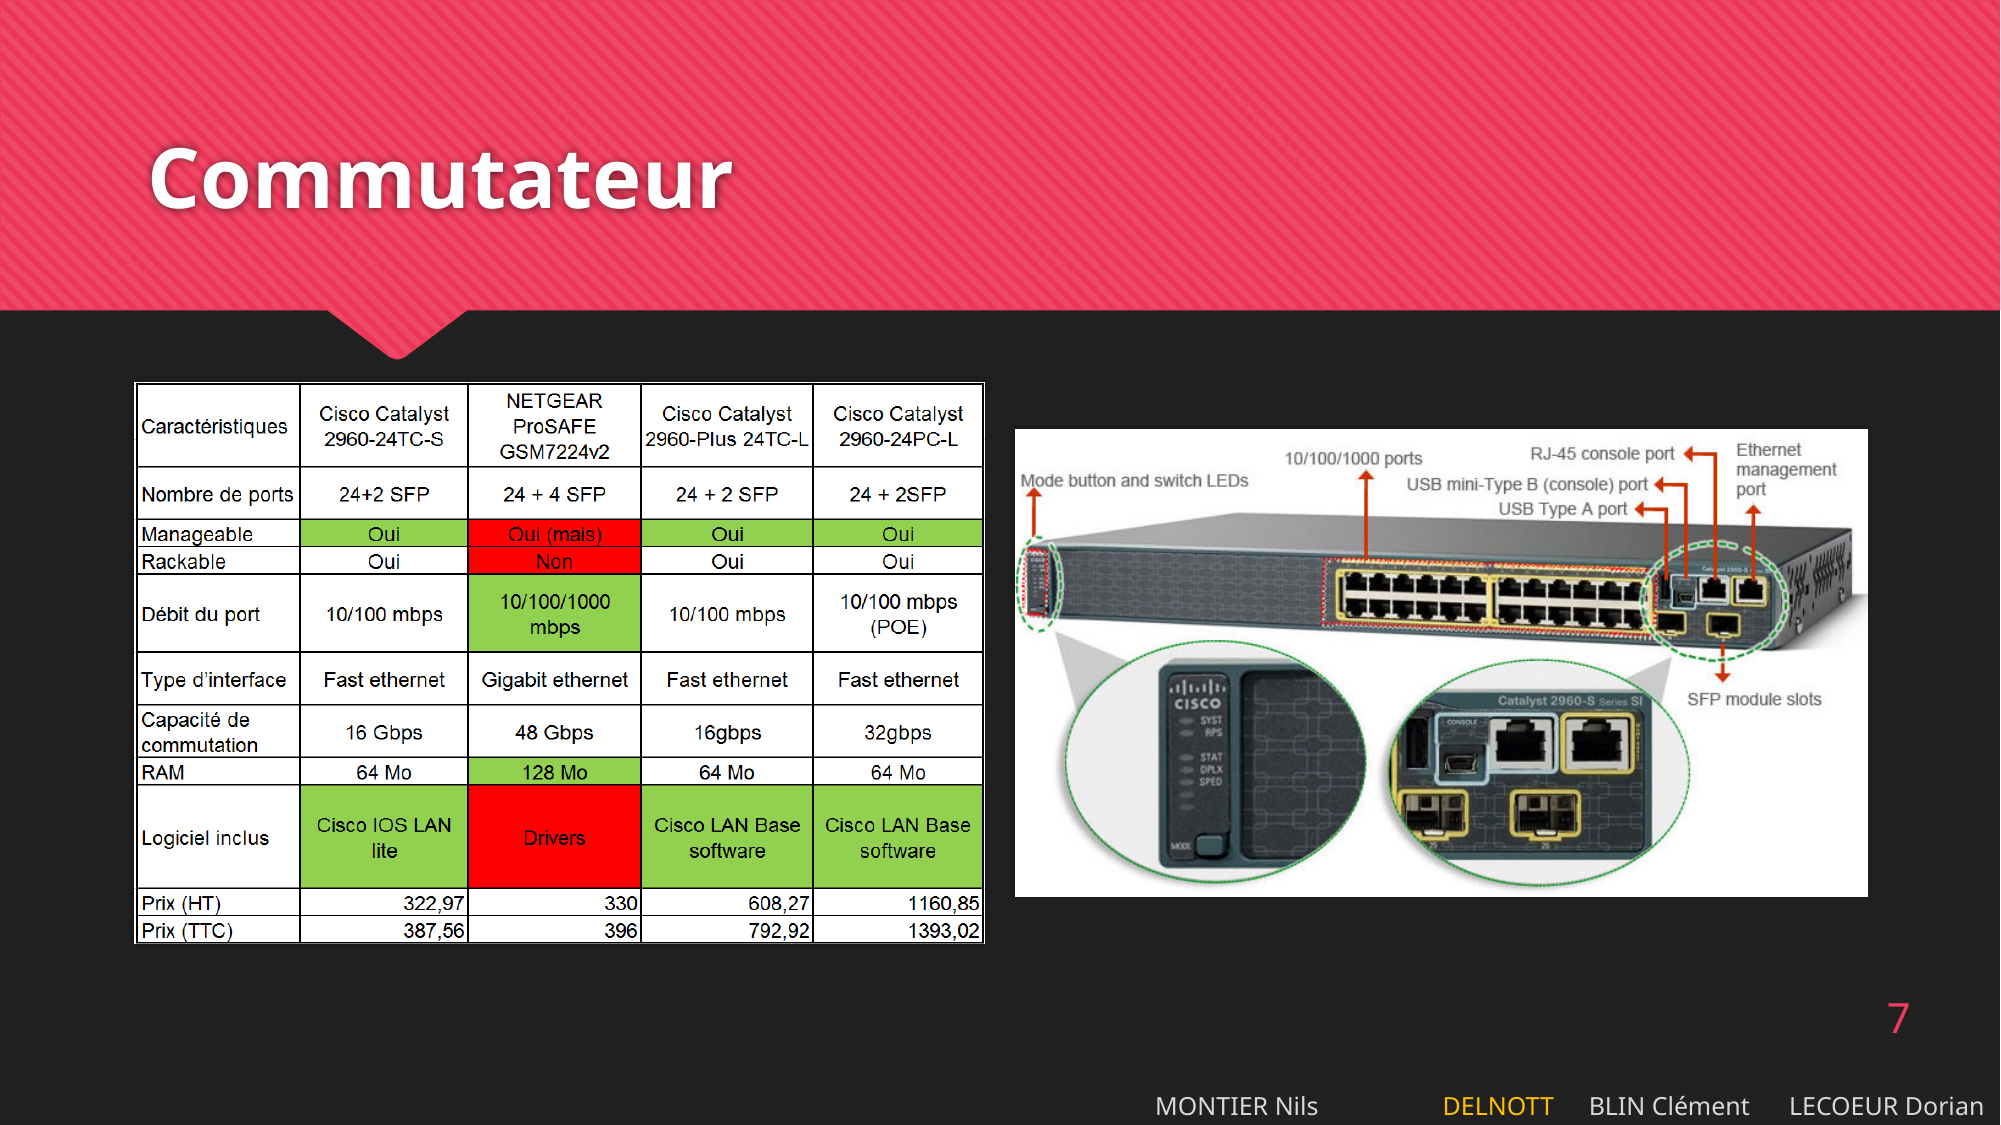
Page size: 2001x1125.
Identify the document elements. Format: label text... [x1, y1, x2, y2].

table_header DELNOTT Etienne [1334, 1081, 1569, 1125]
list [1014, 429, 1868, 897]
table_header MONTIER Nils [1128, 1081, 1334, 1125]
table_header LECOEUR Dorian [1765, 1081, 2000, 1125]
slide_number 7 [1751, 970, 1926, 1051]
table_header BLIN Clément [1569, 1081, 1765, 1125]
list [134, 382, 986, 944]
title Commutateur [132, 73, 1868, 233]
